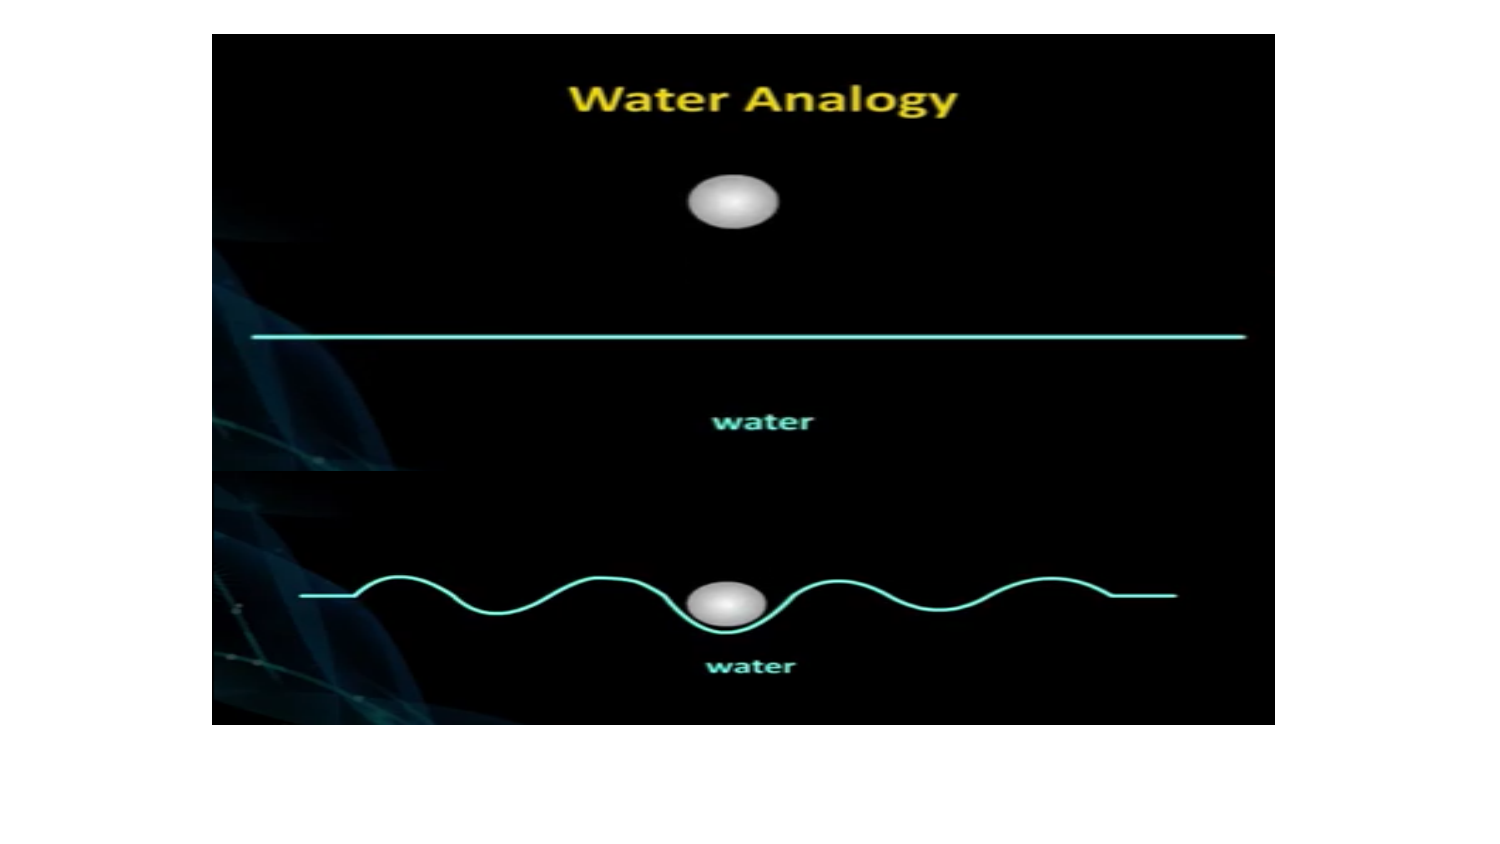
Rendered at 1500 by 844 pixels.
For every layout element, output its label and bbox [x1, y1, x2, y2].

text_box [212, 34, 1276, 725]
